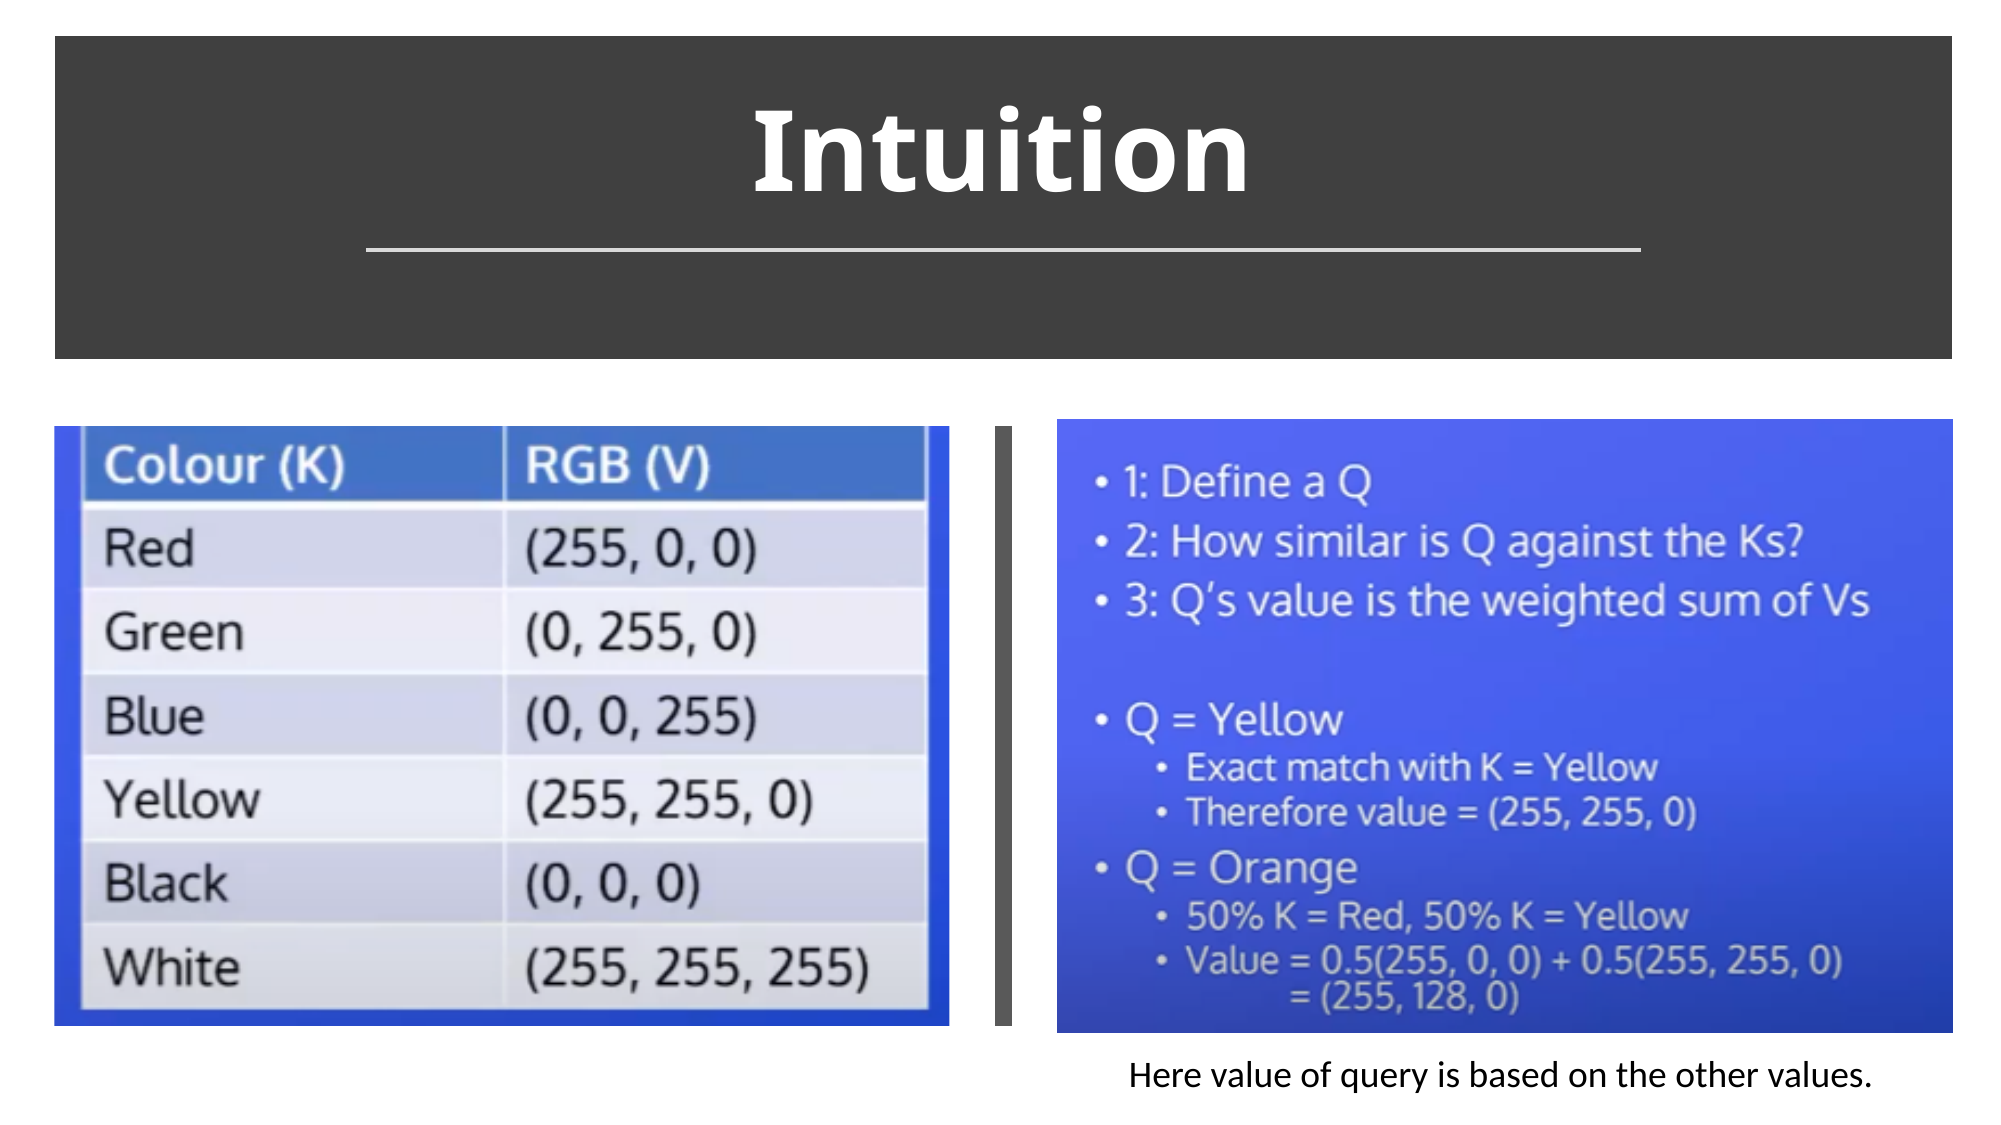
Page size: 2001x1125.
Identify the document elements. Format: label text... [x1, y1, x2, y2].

picture [1057, 419, 1953, 1033]
text_box Here value of query is based on the other values. [1114, 1042, 1896, 1103]
title Intuition [89, 71, 1917, 224]
picture [54, 425, 950, 1026]
text_box [64, 45, 1942, 350]
